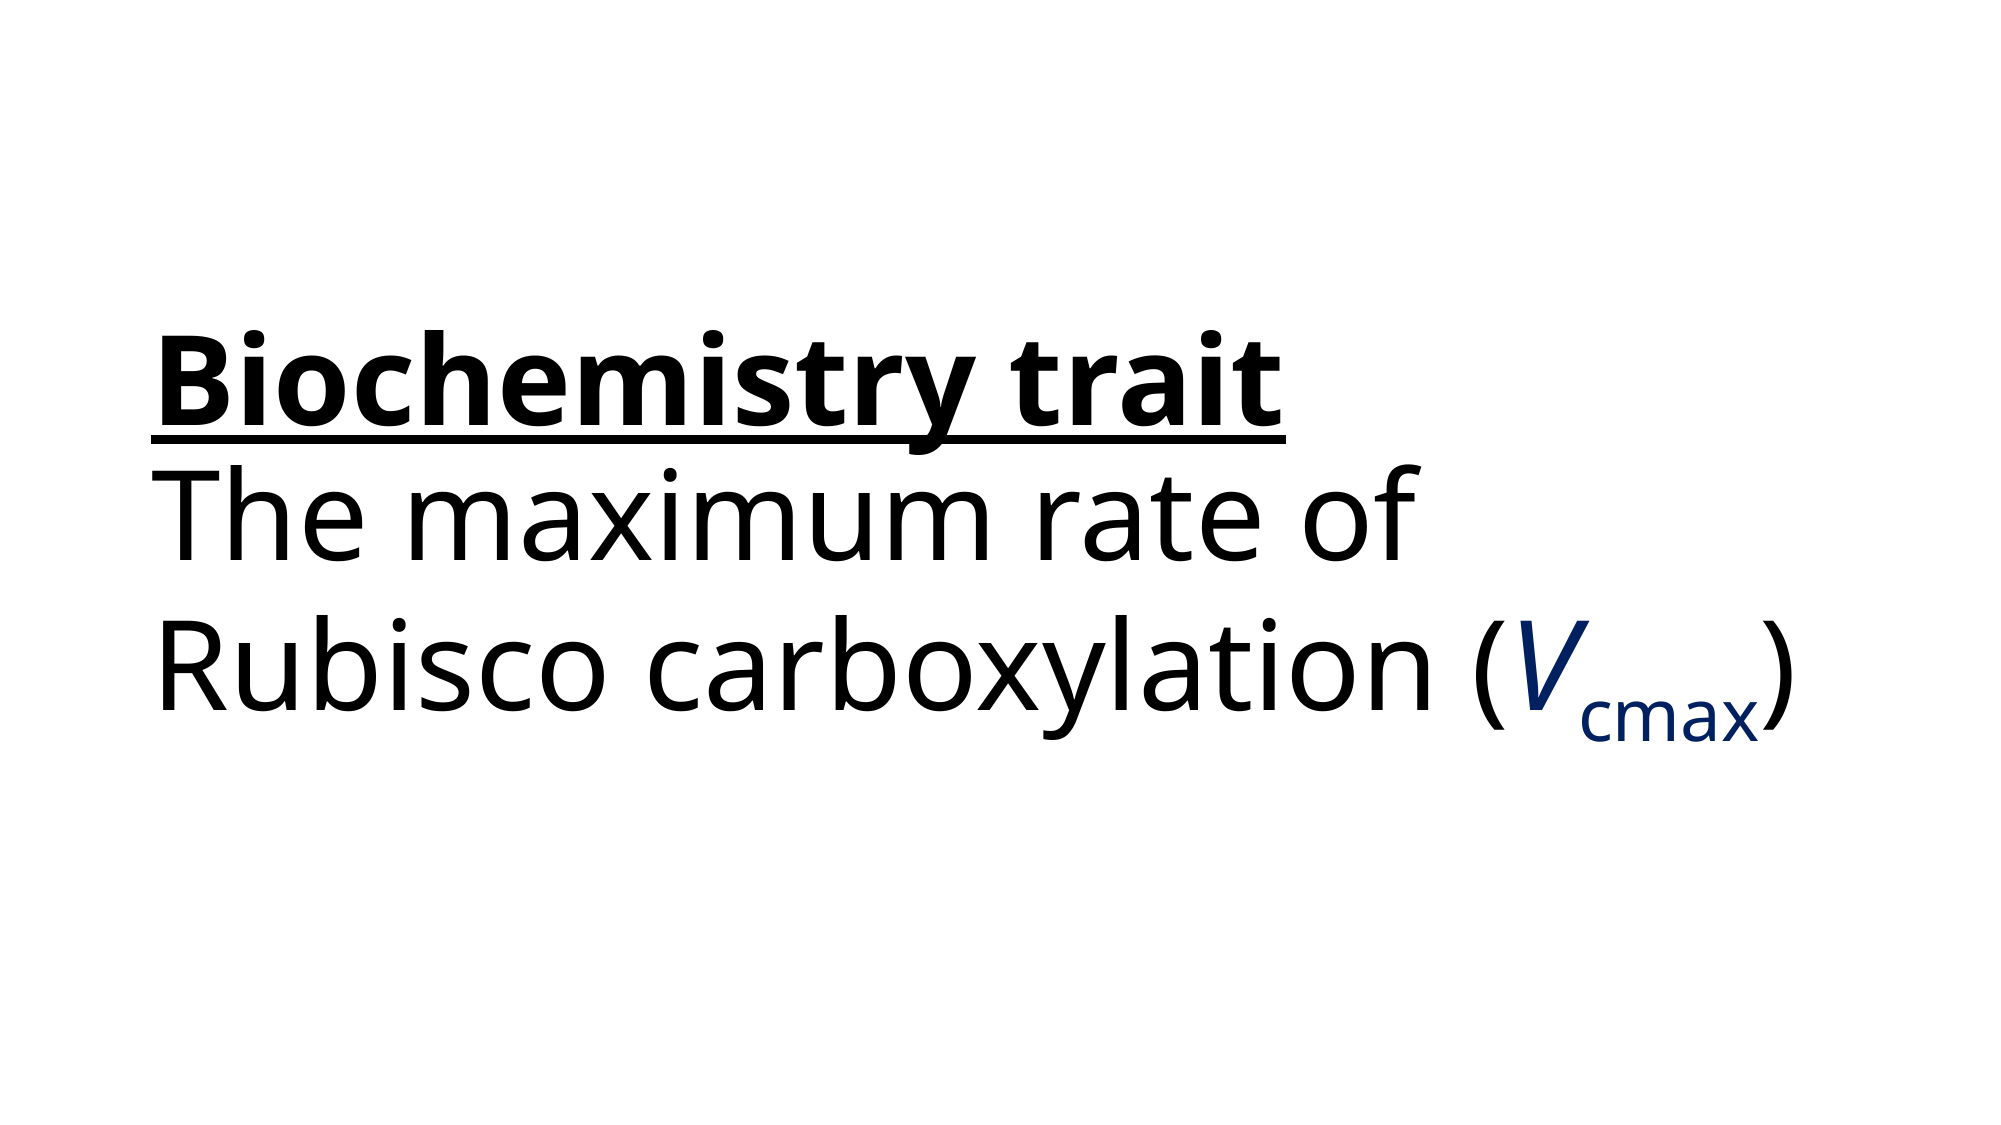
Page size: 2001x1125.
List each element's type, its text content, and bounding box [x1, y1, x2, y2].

title Biochemistry trait The maximum rate of Rubisco carboxylation (Vcmax) [136, 280, 1862, 749]
